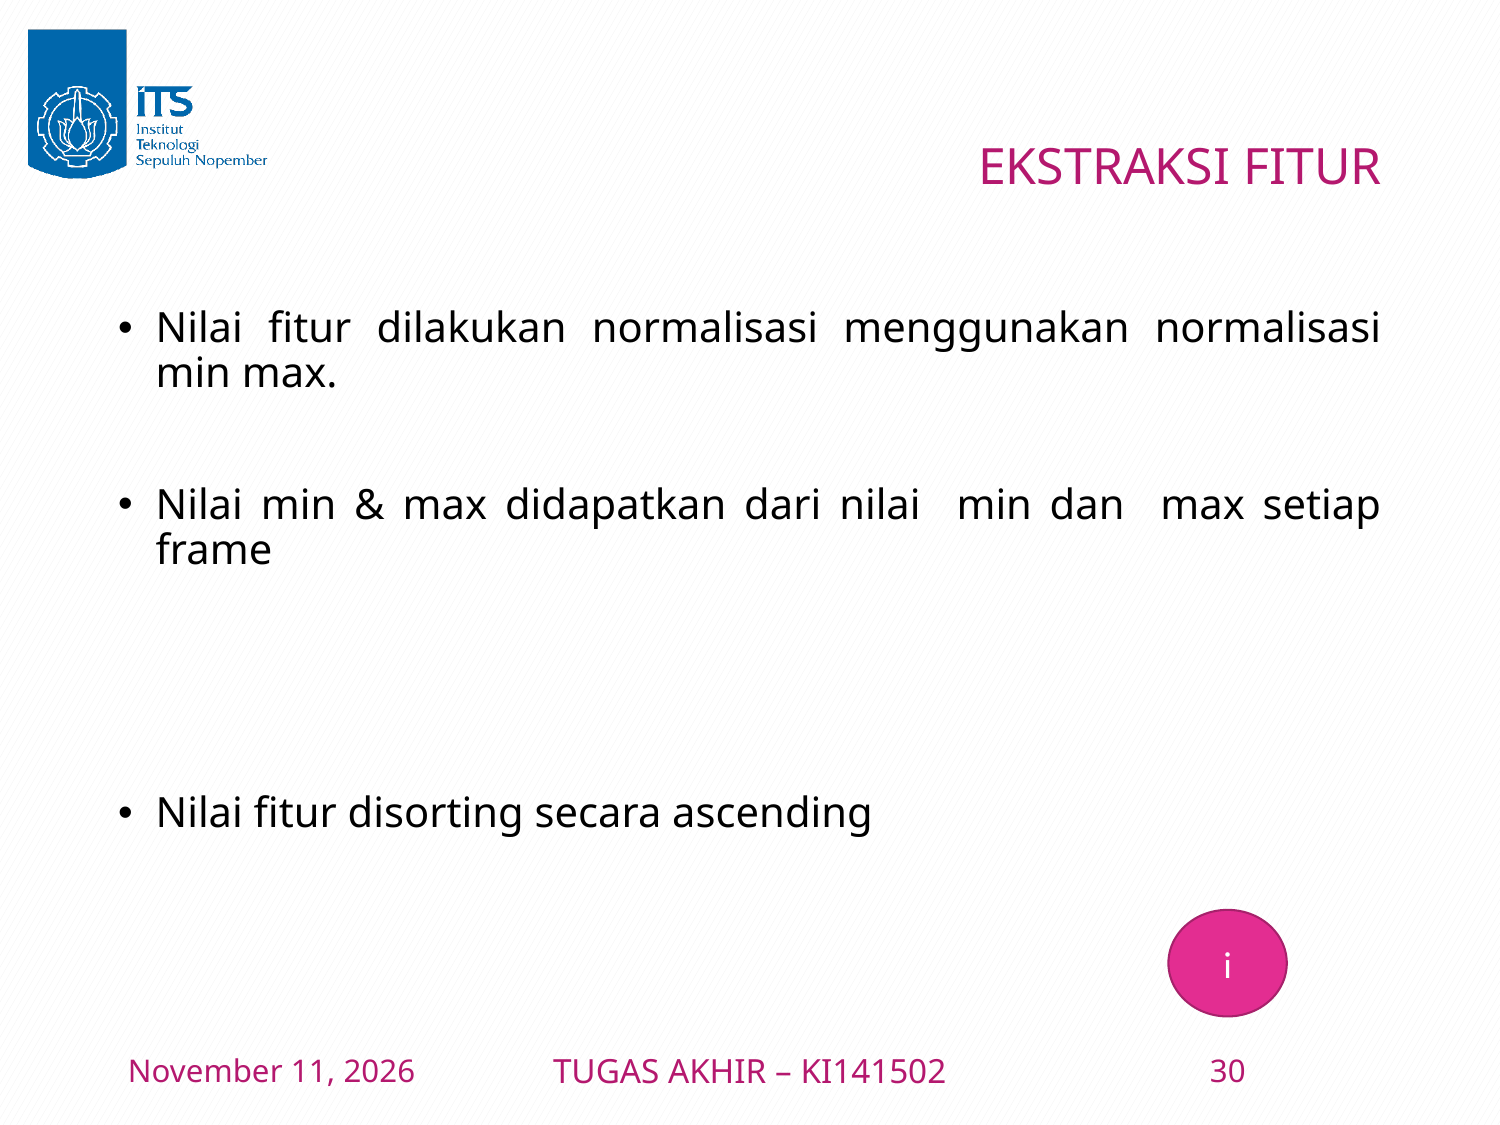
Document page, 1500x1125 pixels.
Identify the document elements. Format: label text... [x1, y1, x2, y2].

text_box i [1167, 908, 1288, 1018]
picture [19, 21, 274, 187]
title EKSTRAKSI FITUR [103, 59, 1397, 278]
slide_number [103, 1042, 441, 1103]
footer TUGAS AKHIR – KI141502 [496, 1042, 1004, 1103]
slide_number 30 [1059, 1042, 1397, 1103]
